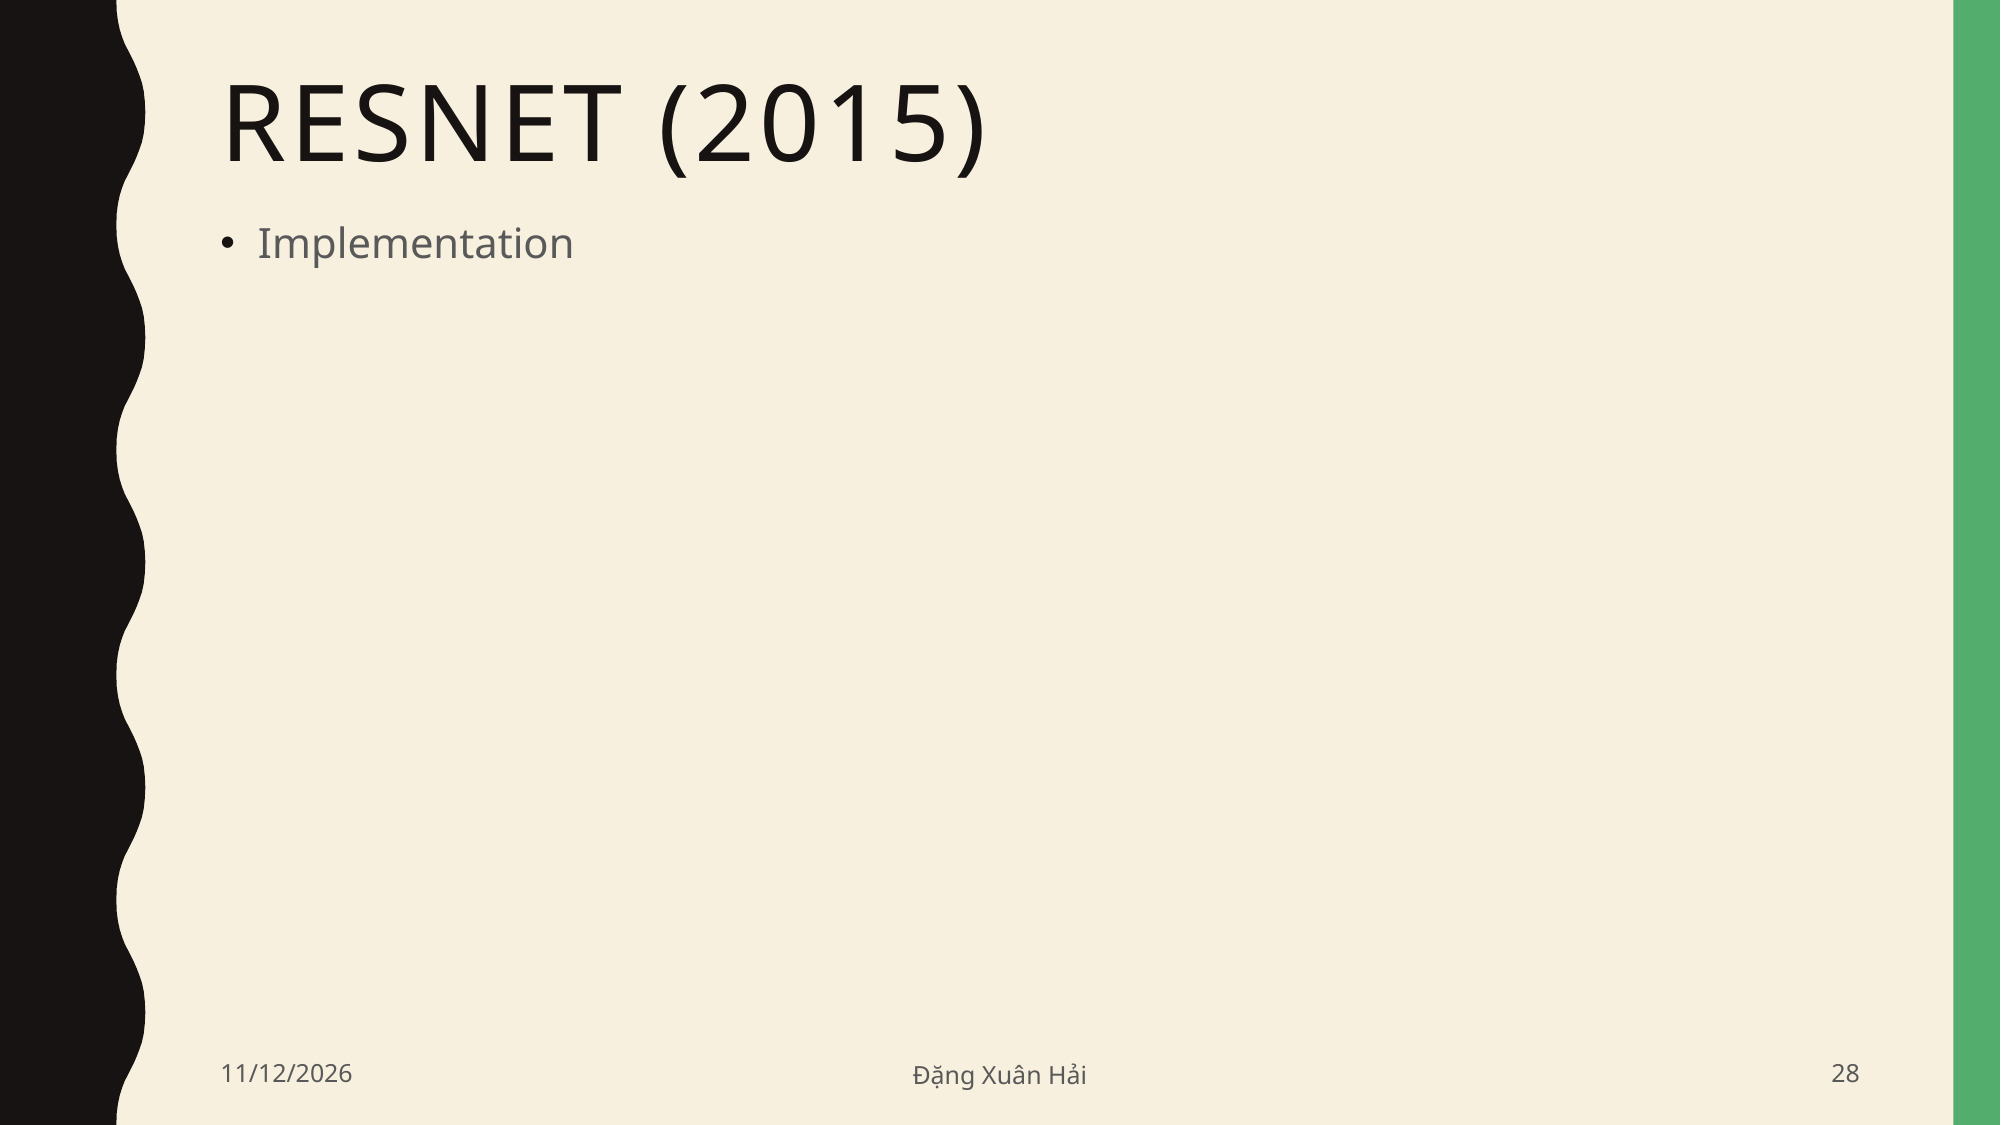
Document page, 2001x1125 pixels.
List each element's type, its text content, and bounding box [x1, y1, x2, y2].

slide_number 28 [1412, 1045, 1875, 1103]
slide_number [205, 1045, 588, 1103]
list Implementation [205, 204, 1075, 794]
title ResNet (2015) [205, 62, 1875, 308]
footer Đặng Xuân Hải [662, 1045, 1338, 1103]
